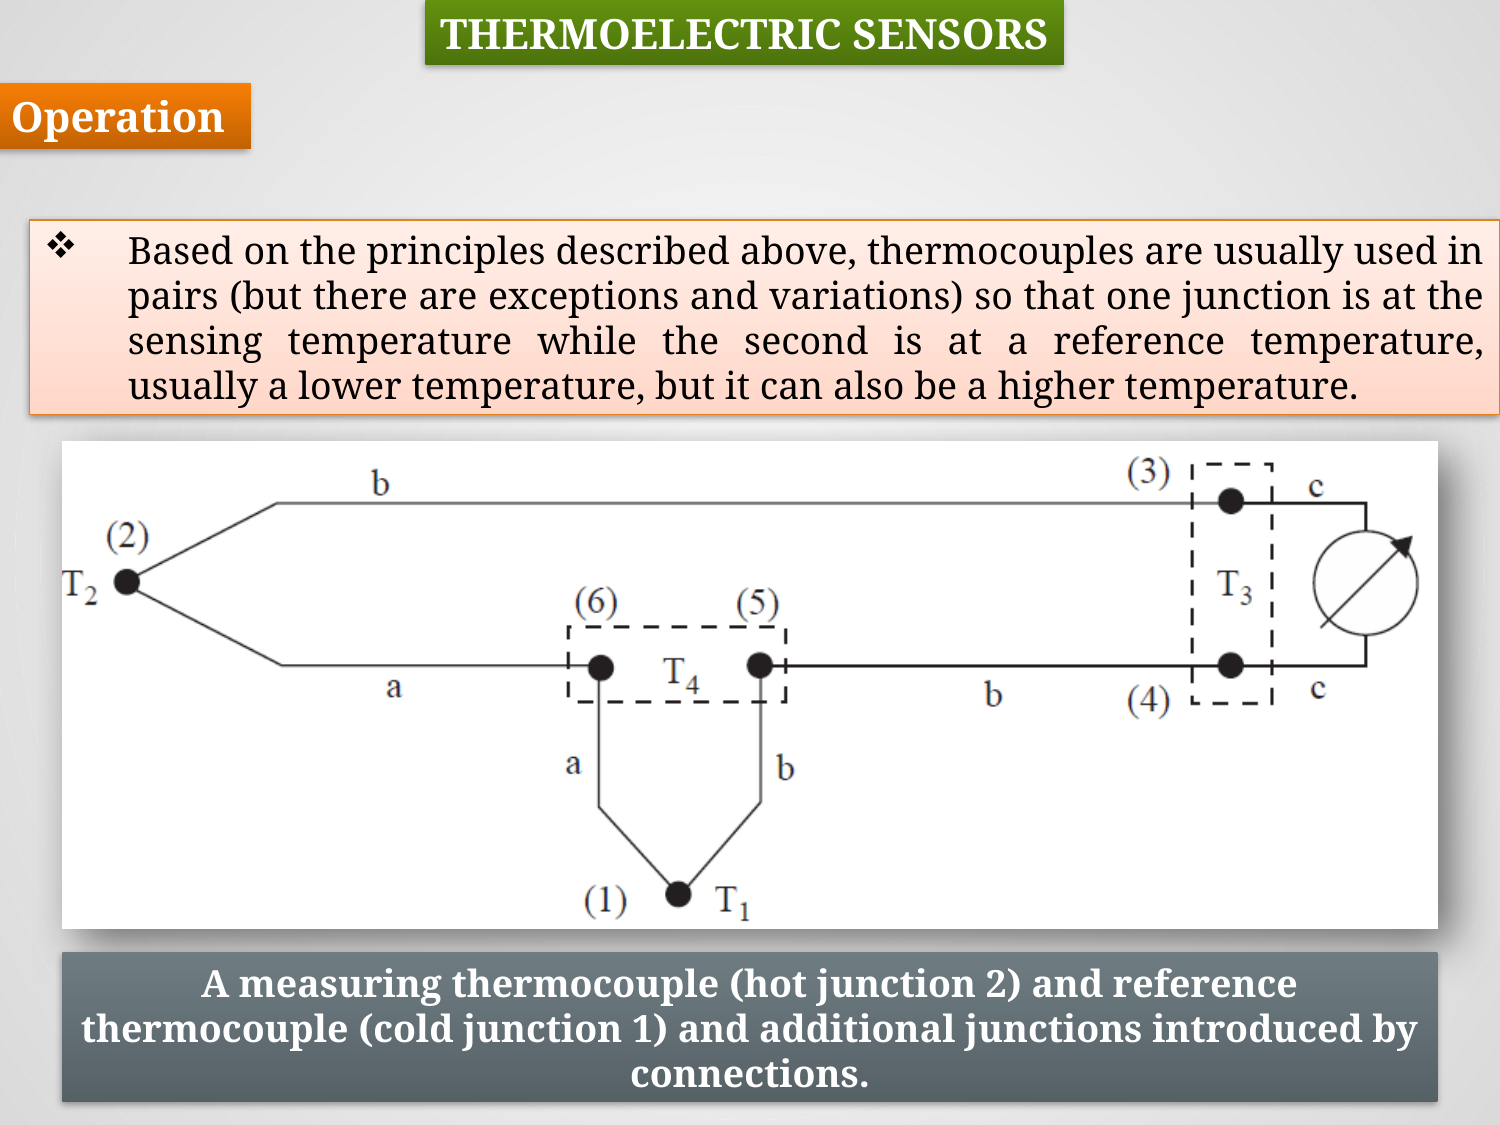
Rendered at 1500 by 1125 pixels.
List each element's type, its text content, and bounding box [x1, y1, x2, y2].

text_box Operation [0, 83, 251, 149]
text_box THERMOELECTRIC SENSORS [425, 0, 1064, 65]
text_box Based on the principles described above, thermocouples are usually used in pairs (but there are exceptions and variations) so that one junction is at the sensing temperature while the second is at a reference temperature, usually a lower temperature, but it can also be a higher temperature. [29, 219, 1500, 415]
picture [62, 440, 1438, 929]
text_box A measuring thermocouple (hot junction 2) and reference thermocouple (cold junction 1) and additional junctions introduced by connections. [62, 952, 1438, 1102]
